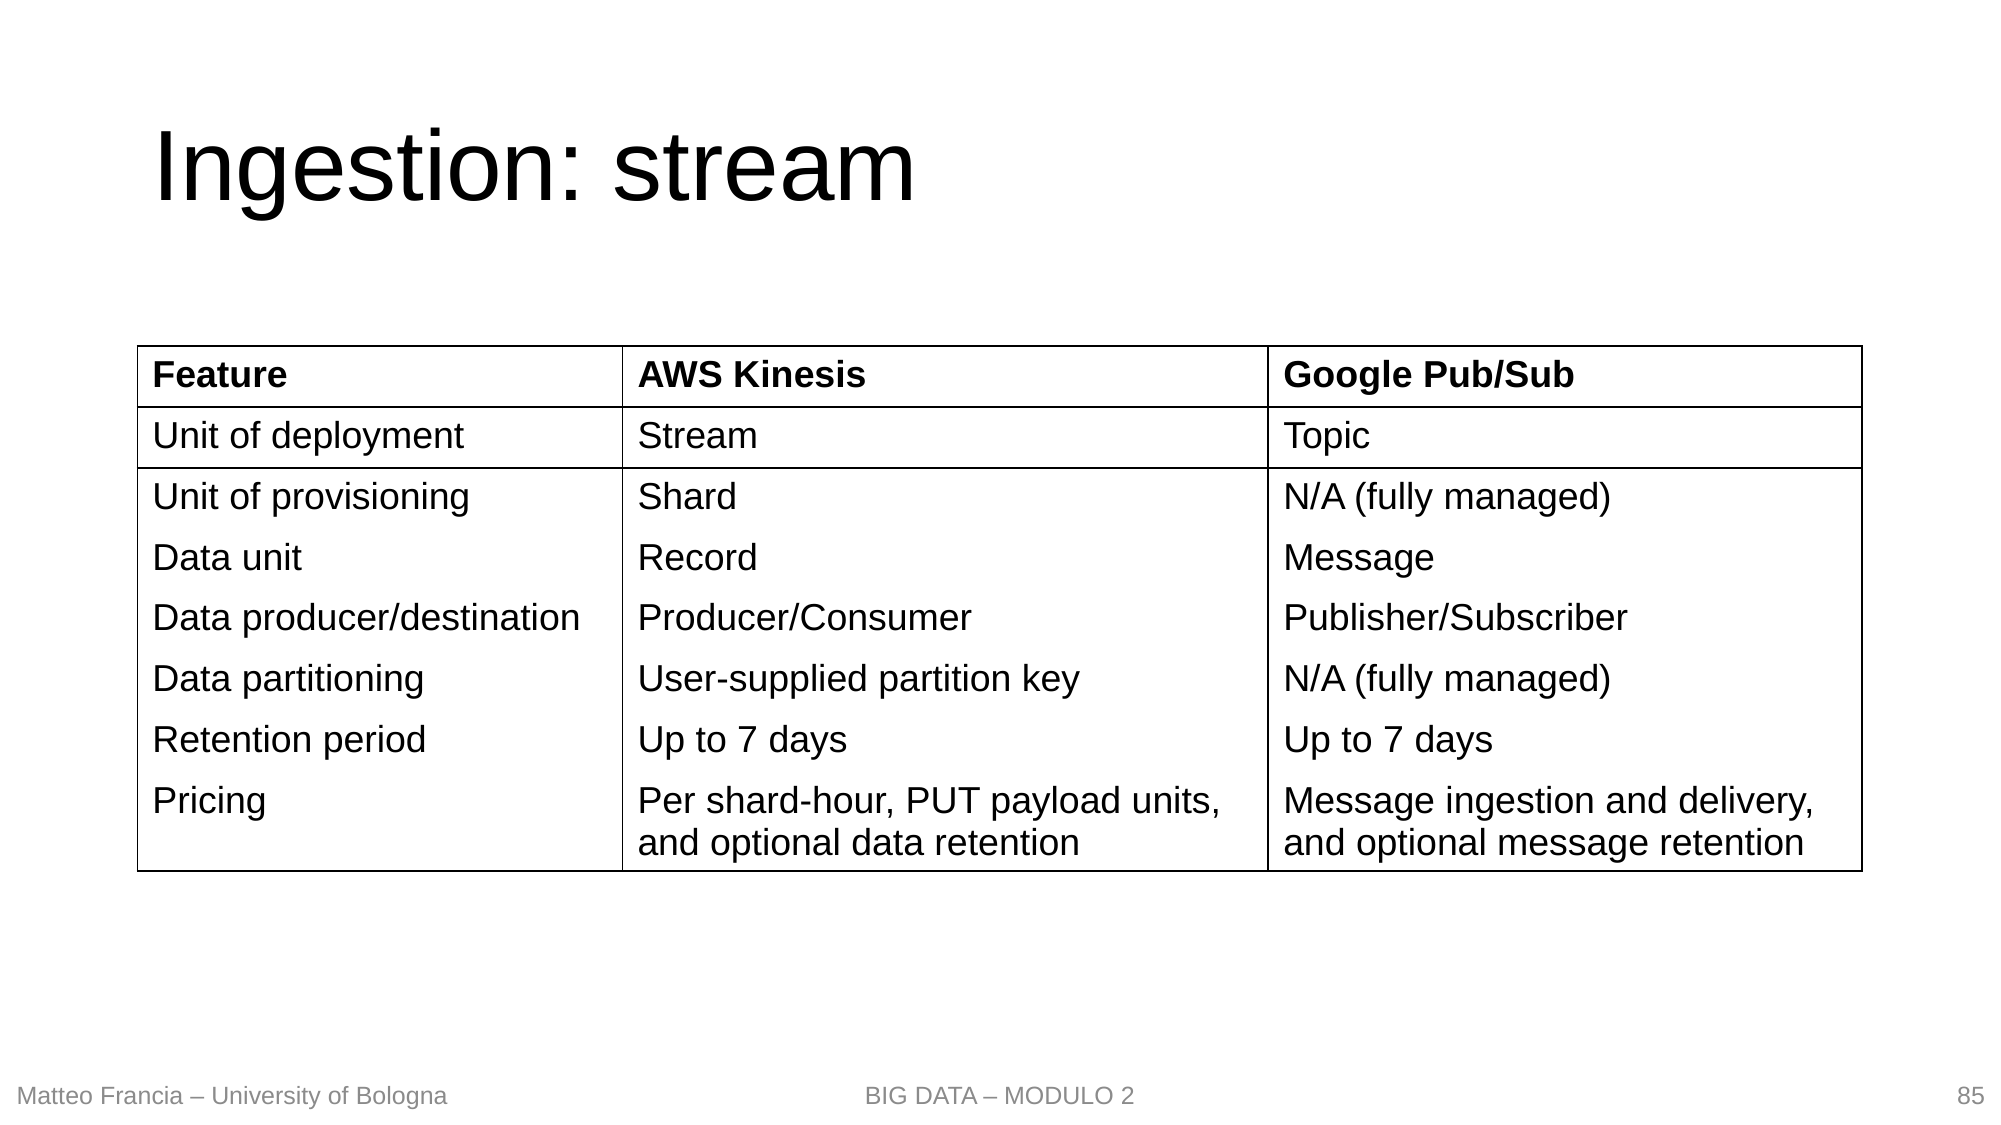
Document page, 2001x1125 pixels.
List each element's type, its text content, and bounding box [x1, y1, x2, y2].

table_cell Topic [1269, 408, 1861, 467]
table_cell Data producer/destination [138, 589, 622, 650]
table_cell Per shard-hour, PUT payload units, and optional data retention [623, 772, 1267, 870]
table_cell Message ingestion and delivery, and optional message retention [1269, 772, 1861, 870]
table_cell Pricing [138, 772, 622, 870]
table_cell Record [623, 529, 1267, 589]
table_cell Data partitioning [138, 650, 622, 711]
table_cell Unit of deployment [138, 408, 622, 467]
table_cell Publisher/Subscriber [1269, 589, 1861, 650]
table_cell Stream [623, 408, 1267, 467]
table_cell Unit of provisioning [138, 469, 622, 529]
table_cell Message [1269, 529, 1861, 589]
title Ingestion: stream [137, 59, 1863, 278]
table_cell Up to 7 days [623, 711, 1267, 772]
table_cell Up to 7 days [1269, 711, 1861, 772]
footer Matteo Francia – University of Bologna [0, 1065, 466, 1125]
table_header Google Pub/Sub [1269, 347, 1861, 406]
table_cell N/A (fully managed) [1269, 469, 1861, 529]
table_cell Shard [623, 469, 1267, 529]
table_cell Retention period [138, 711, 622, 772]
table_header Feature [138, 347, 622, 406]
table_cell N/A (fully managed) [1269, 650, 1861, 711]
table_header AWS Kinesis [623, 347, 1267, 406]
slide_number 85 [1550, 1065, 2000, 1125]
table_cell Data unit [138, 529, 622, 589]
table_cell Producer/Consumer [623, 589, 1267, 650]
table_cell User-supplied partition key [623, 650, 1267, 711]
